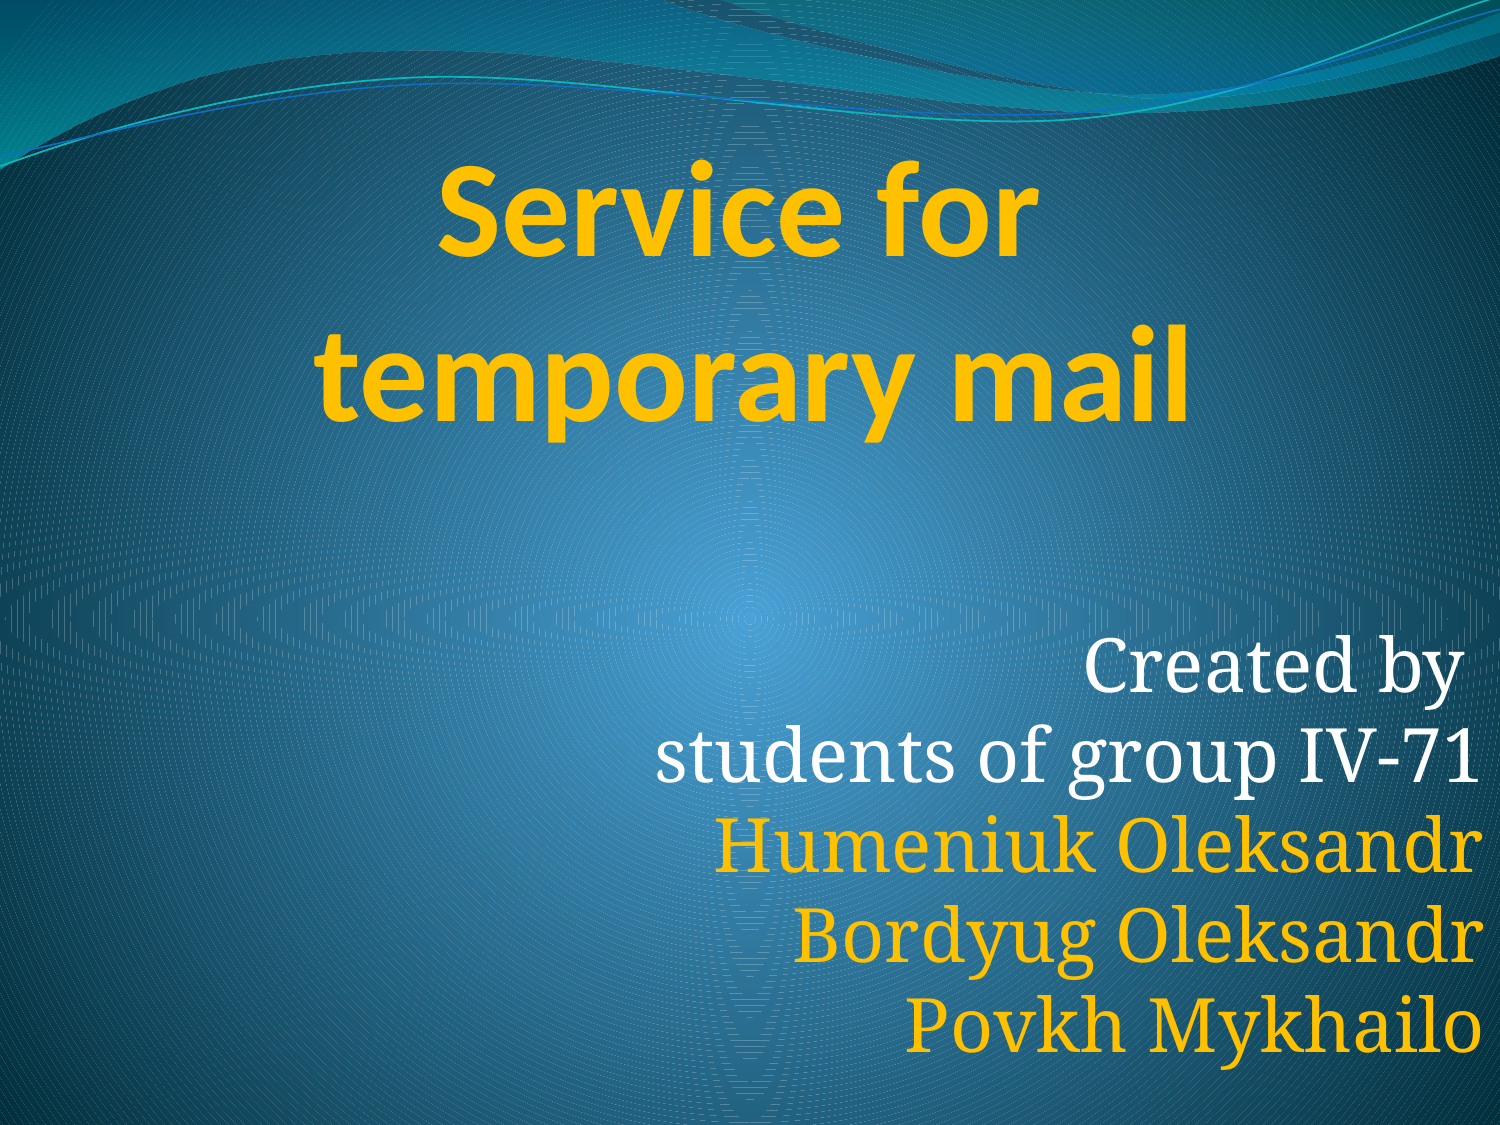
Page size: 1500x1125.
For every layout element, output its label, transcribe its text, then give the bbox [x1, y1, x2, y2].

text_box Created by students of group IV-71 Humeniuk Oleksandr Bordyug Oleksandr Povkh Mykhailo [596, 609, 1500, 1125]
title Service for temporary mail [112, 149, 1401, 449]
